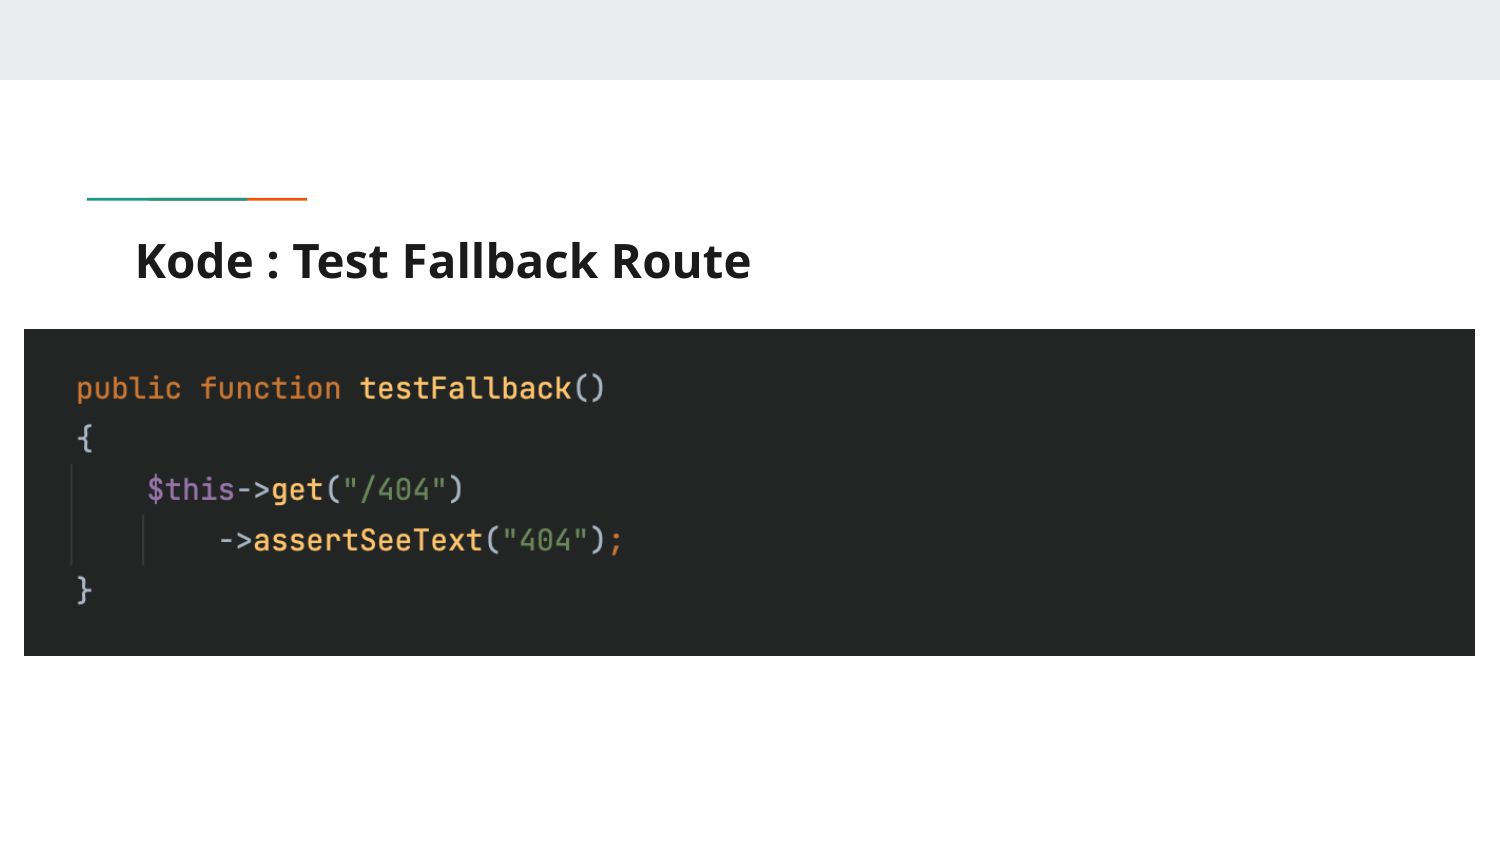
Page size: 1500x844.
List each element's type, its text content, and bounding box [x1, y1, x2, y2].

title Kode : Test Fallback Route [119, 216, 1381, 305]
picture [24, 328, 1476, 656]
